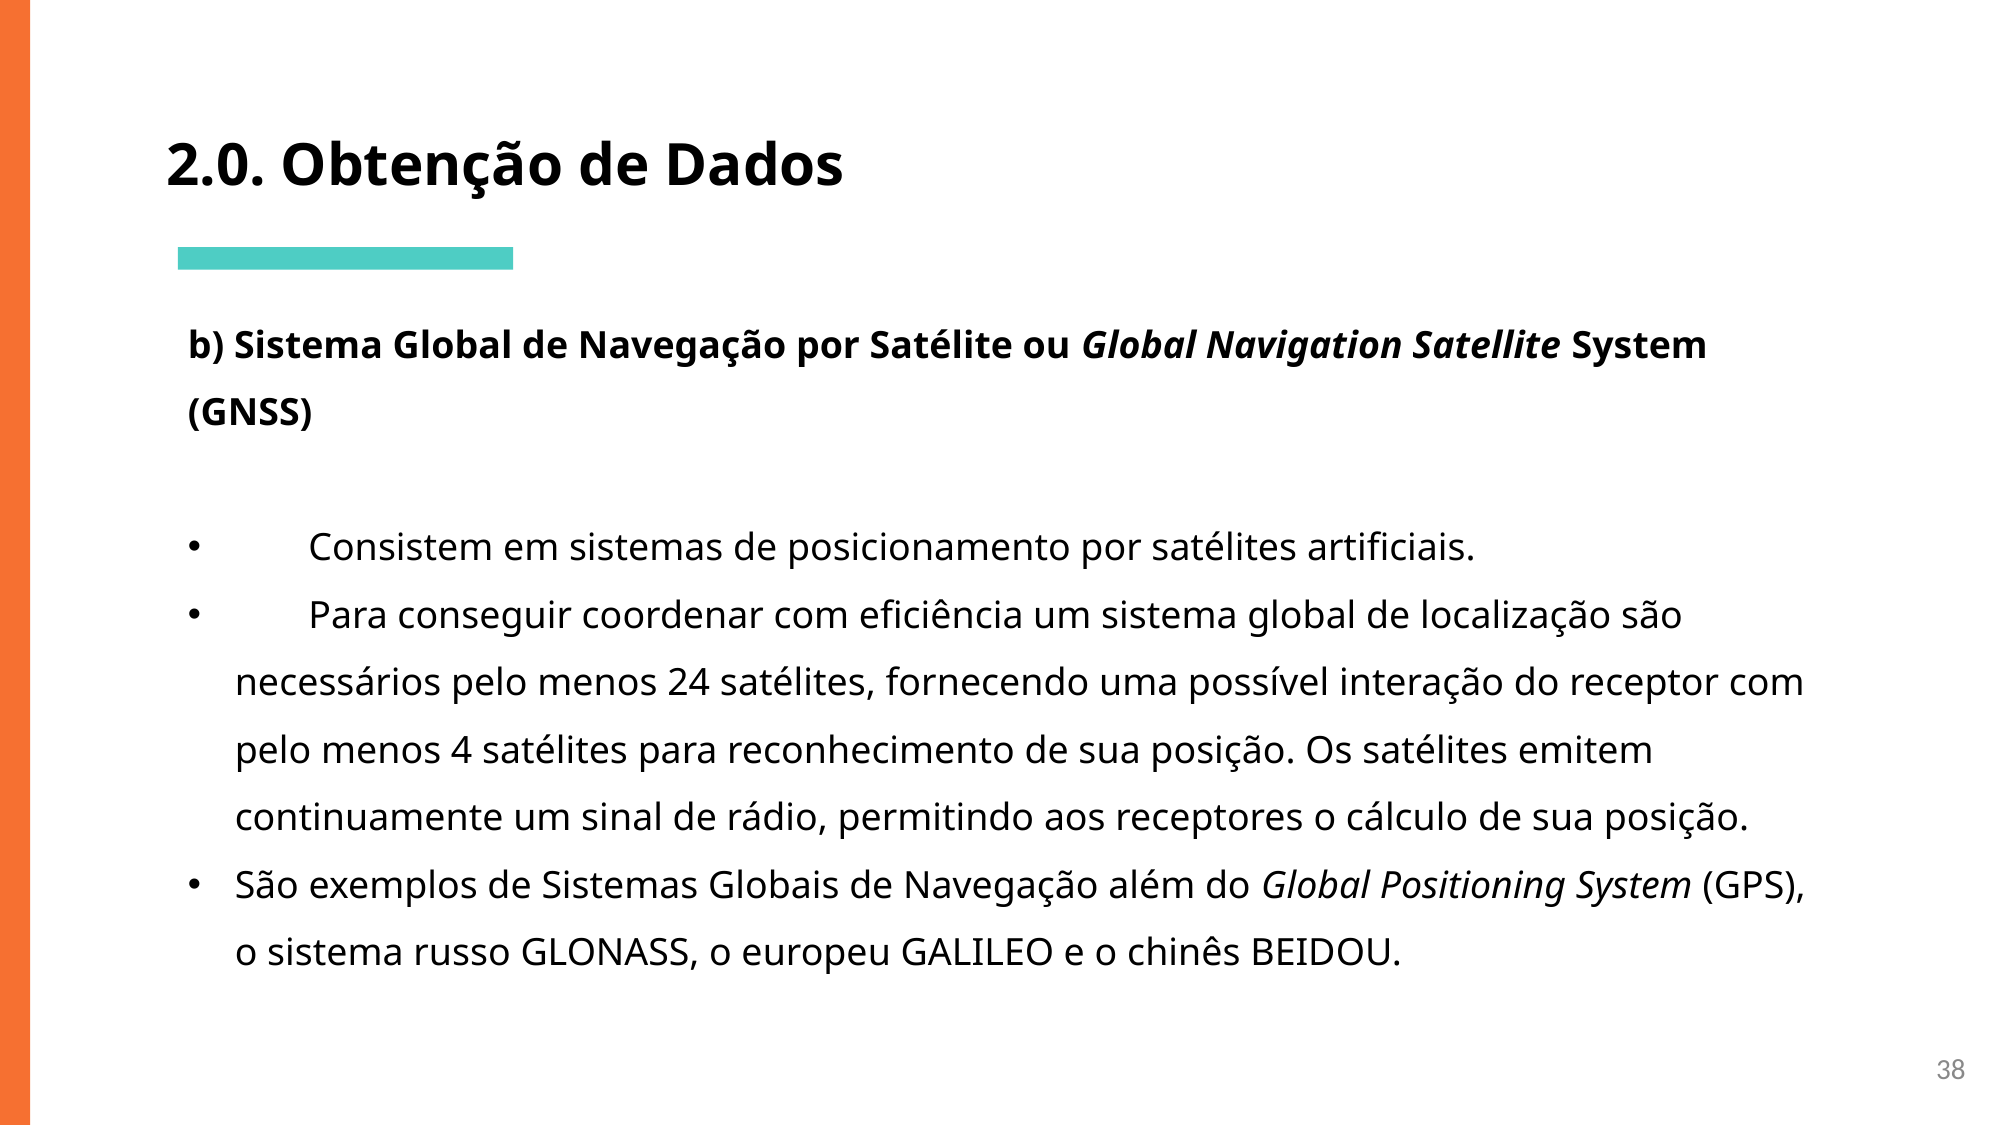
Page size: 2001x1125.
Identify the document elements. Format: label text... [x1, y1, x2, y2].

title 2.0. Obtenção de Dados [151, 104, 965, 212]
text_box b) Sistema Global de Navegação por Satélite ou Global Navigation Satellite System (GNSS) Consistem em sistemas de posicionamento por satélites artificiais. Para conseguir coordenar com eficiência um sistema global de localização são necessários pelo menos 24 satélites, fornecendo uma possível interação do receptor com pelo menos 4 satélites para reconhecimento de sua posição. Os satélites emitem continuamente um sinal de rádio, permitindo aos receptores o cálculo de sua posição. São exemplos de Sistemas Globais de Navegação além do Global Positioning System (GPS), o sistema russo GLONASS, o europeu GALILEO e o chinês BEIDOU. [173, 290, 1843, 973]
slide_number 38 [1921, 1042, 2000, 1103]
